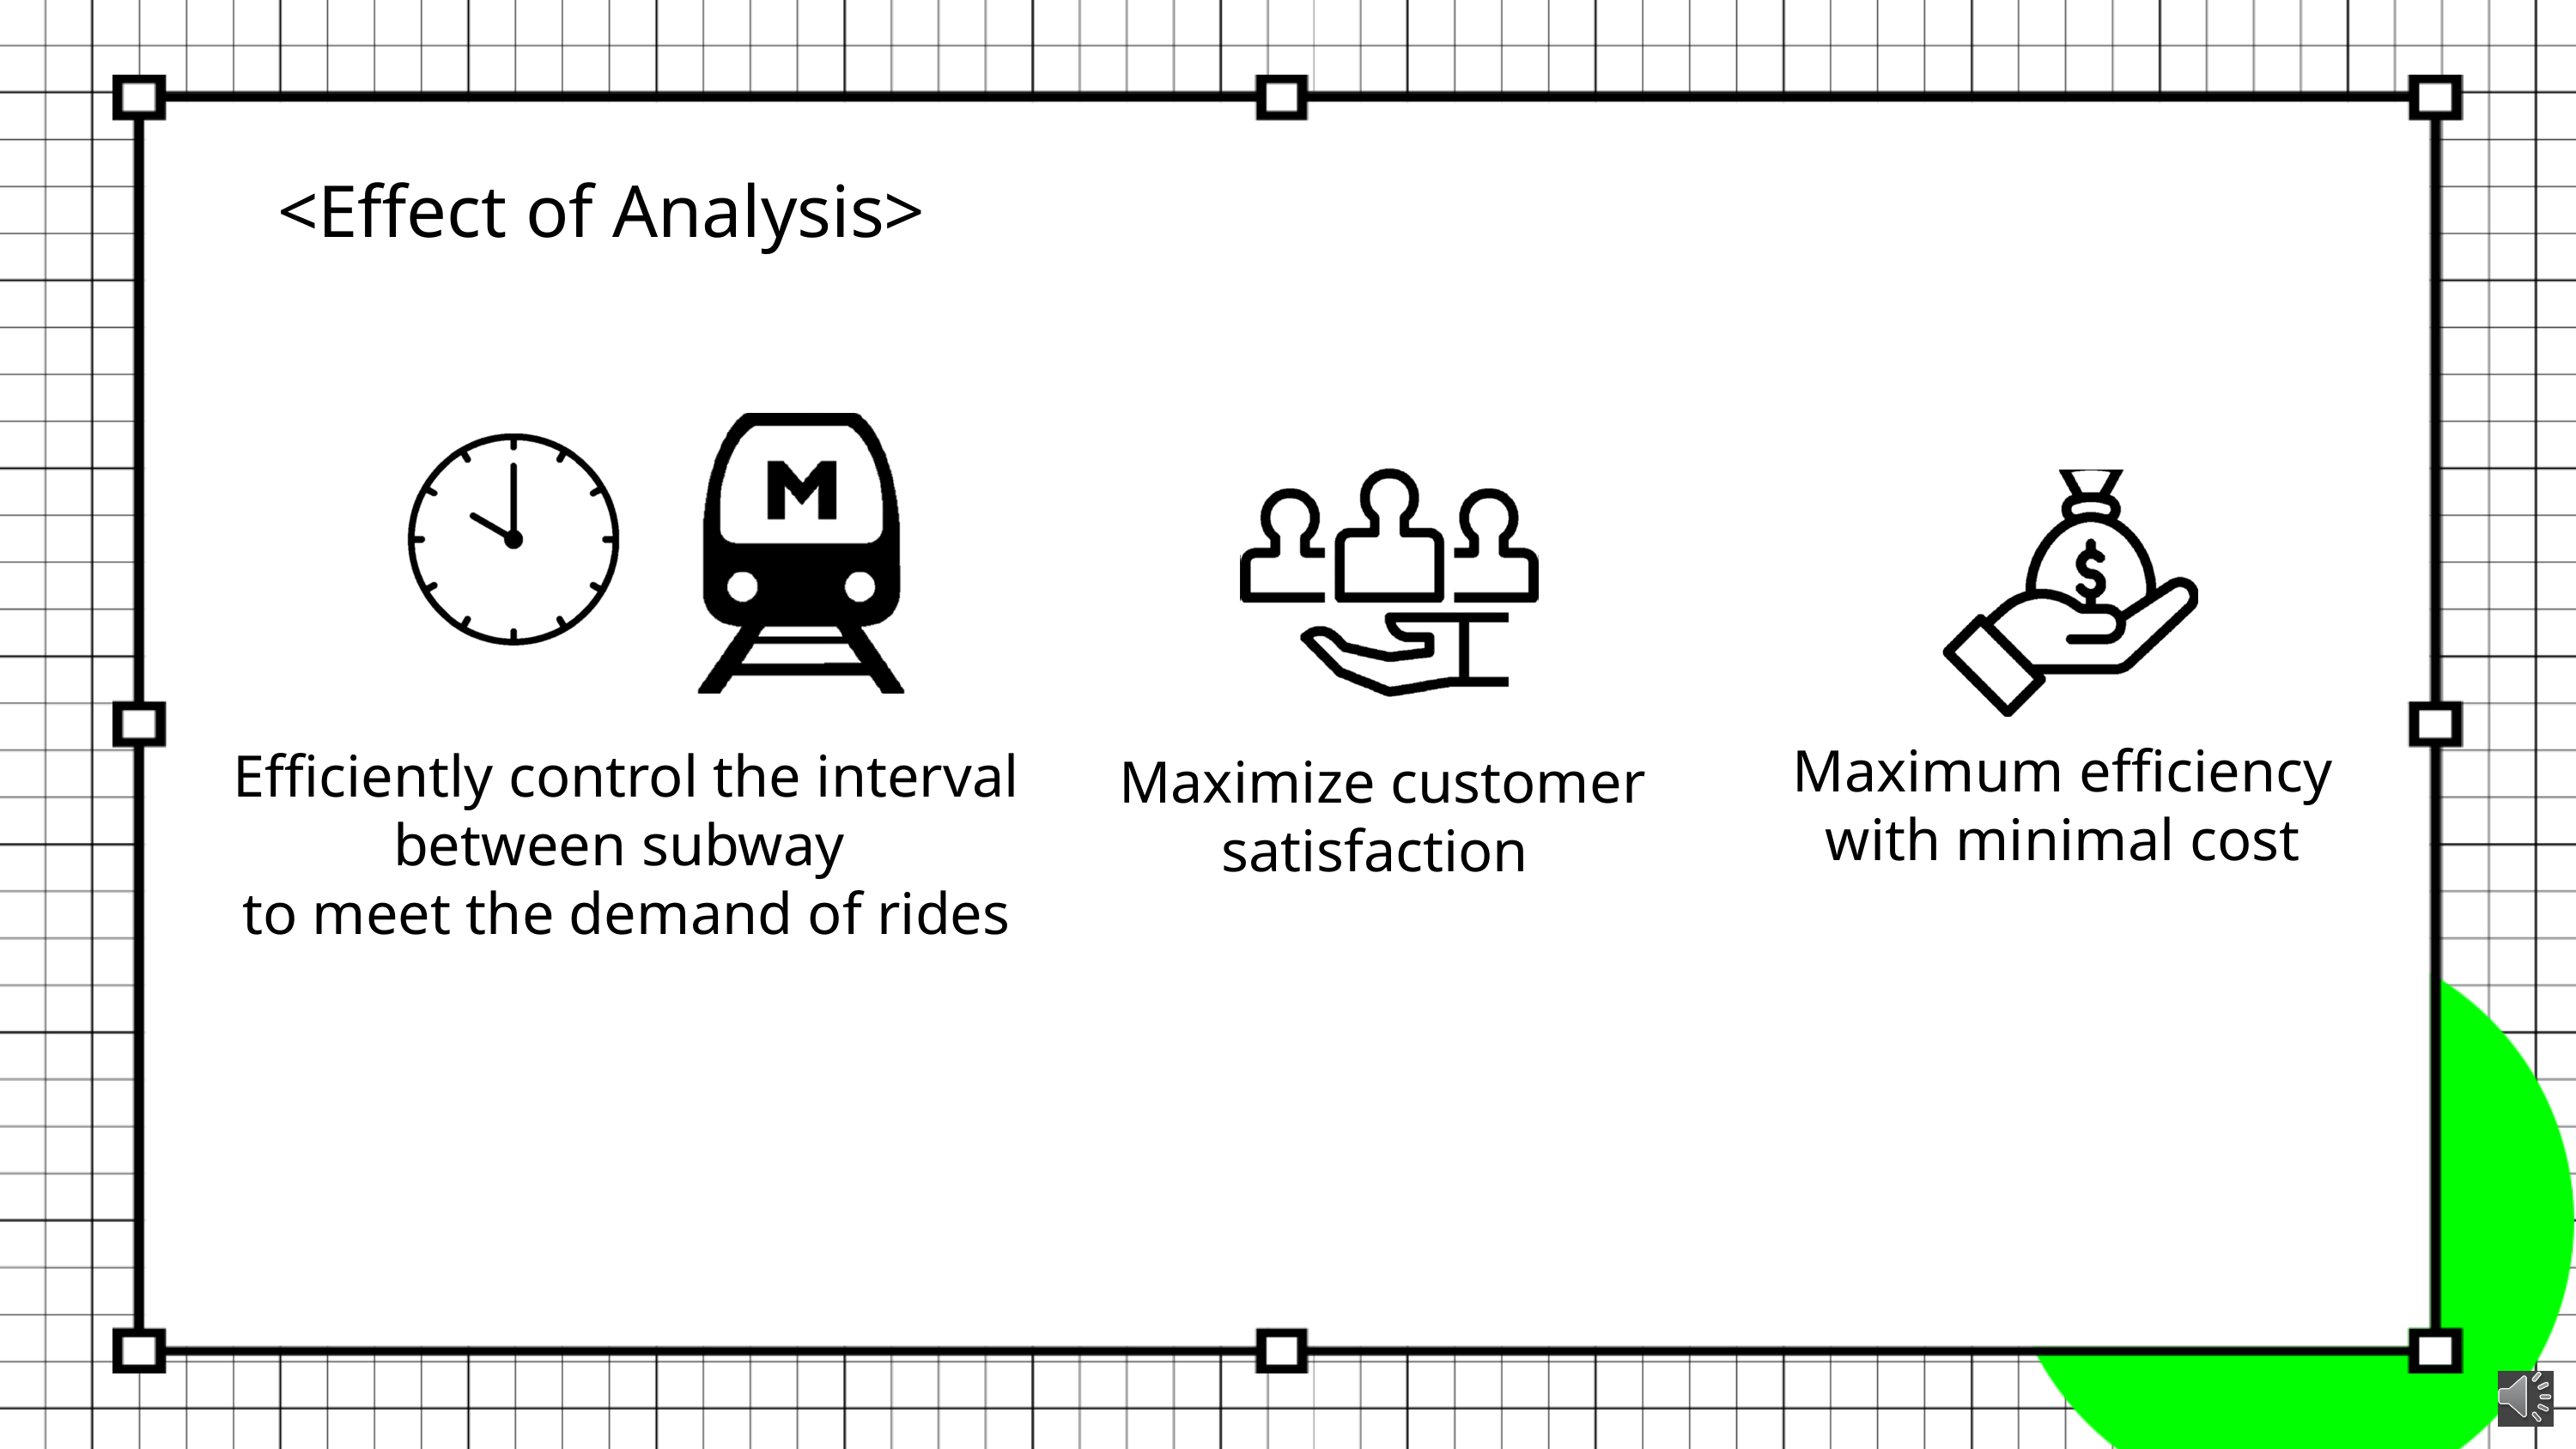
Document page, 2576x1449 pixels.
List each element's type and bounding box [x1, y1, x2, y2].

picture [1942, 470, 2199, 717]
picture [386, 413, 639, 657]
picture [2497, 1369, 2555, 1428]
text_box [112, 75, 2464, 1374]
text_box [0, 0, 2576, 1449]
picture [676, 413, 926, 694]
picture [1239, 459, 1539, 700]
text_box [2003, 936, 2575, 1449]
